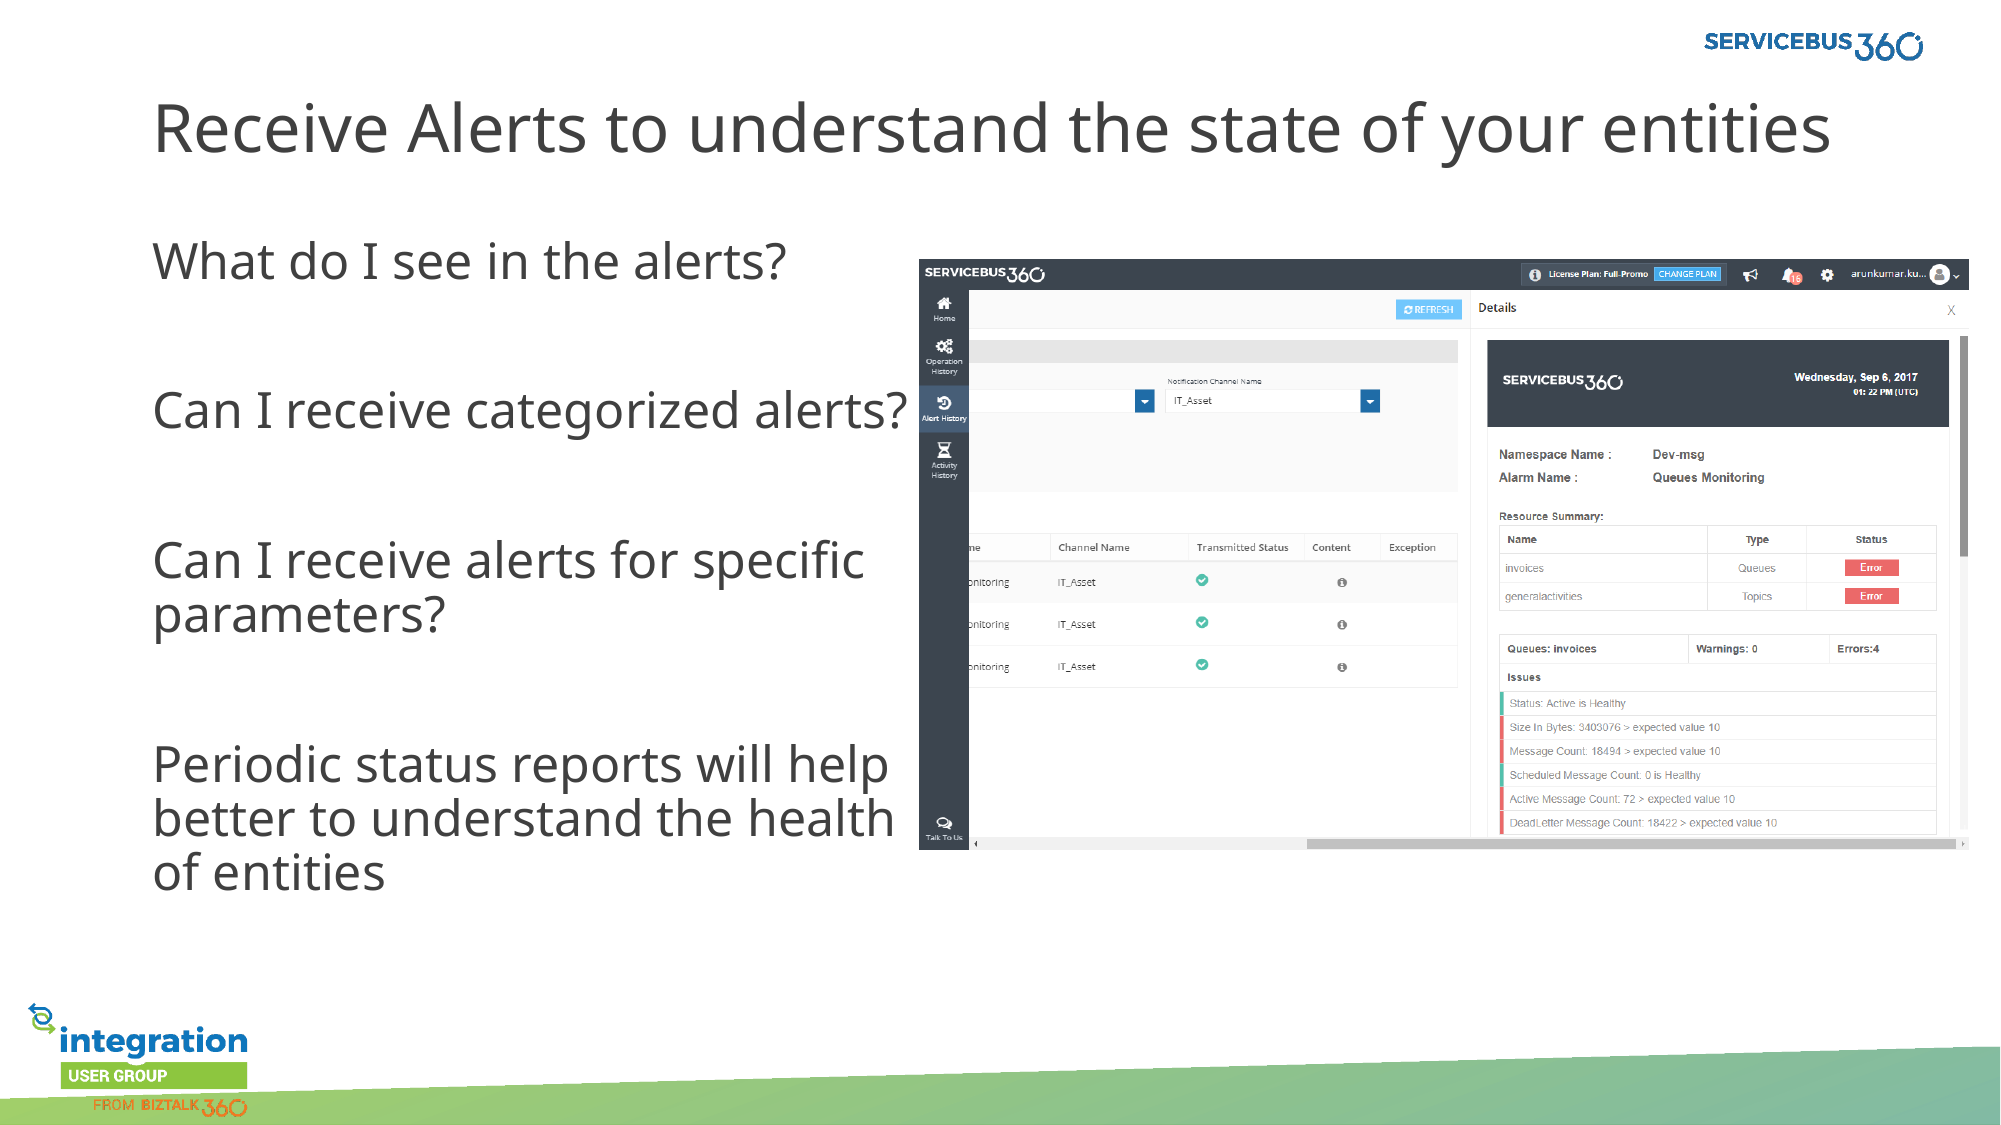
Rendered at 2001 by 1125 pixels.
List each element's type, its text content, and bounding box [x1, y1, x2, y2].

picture [17, 994, 258, 1125]
picture [919, 259, 1969, 850]
title Receive Alerts to understand the state of your entities [137, 59, 1863, 203]
picture [1704, 32, 1923, 61]
text_box What do I see in the alerts? Can I receive categorized alerts? Can I receive alerts for specific parameters? Periodic status reports will help better to understand the health of entities [137, 228, 947, 1014]
